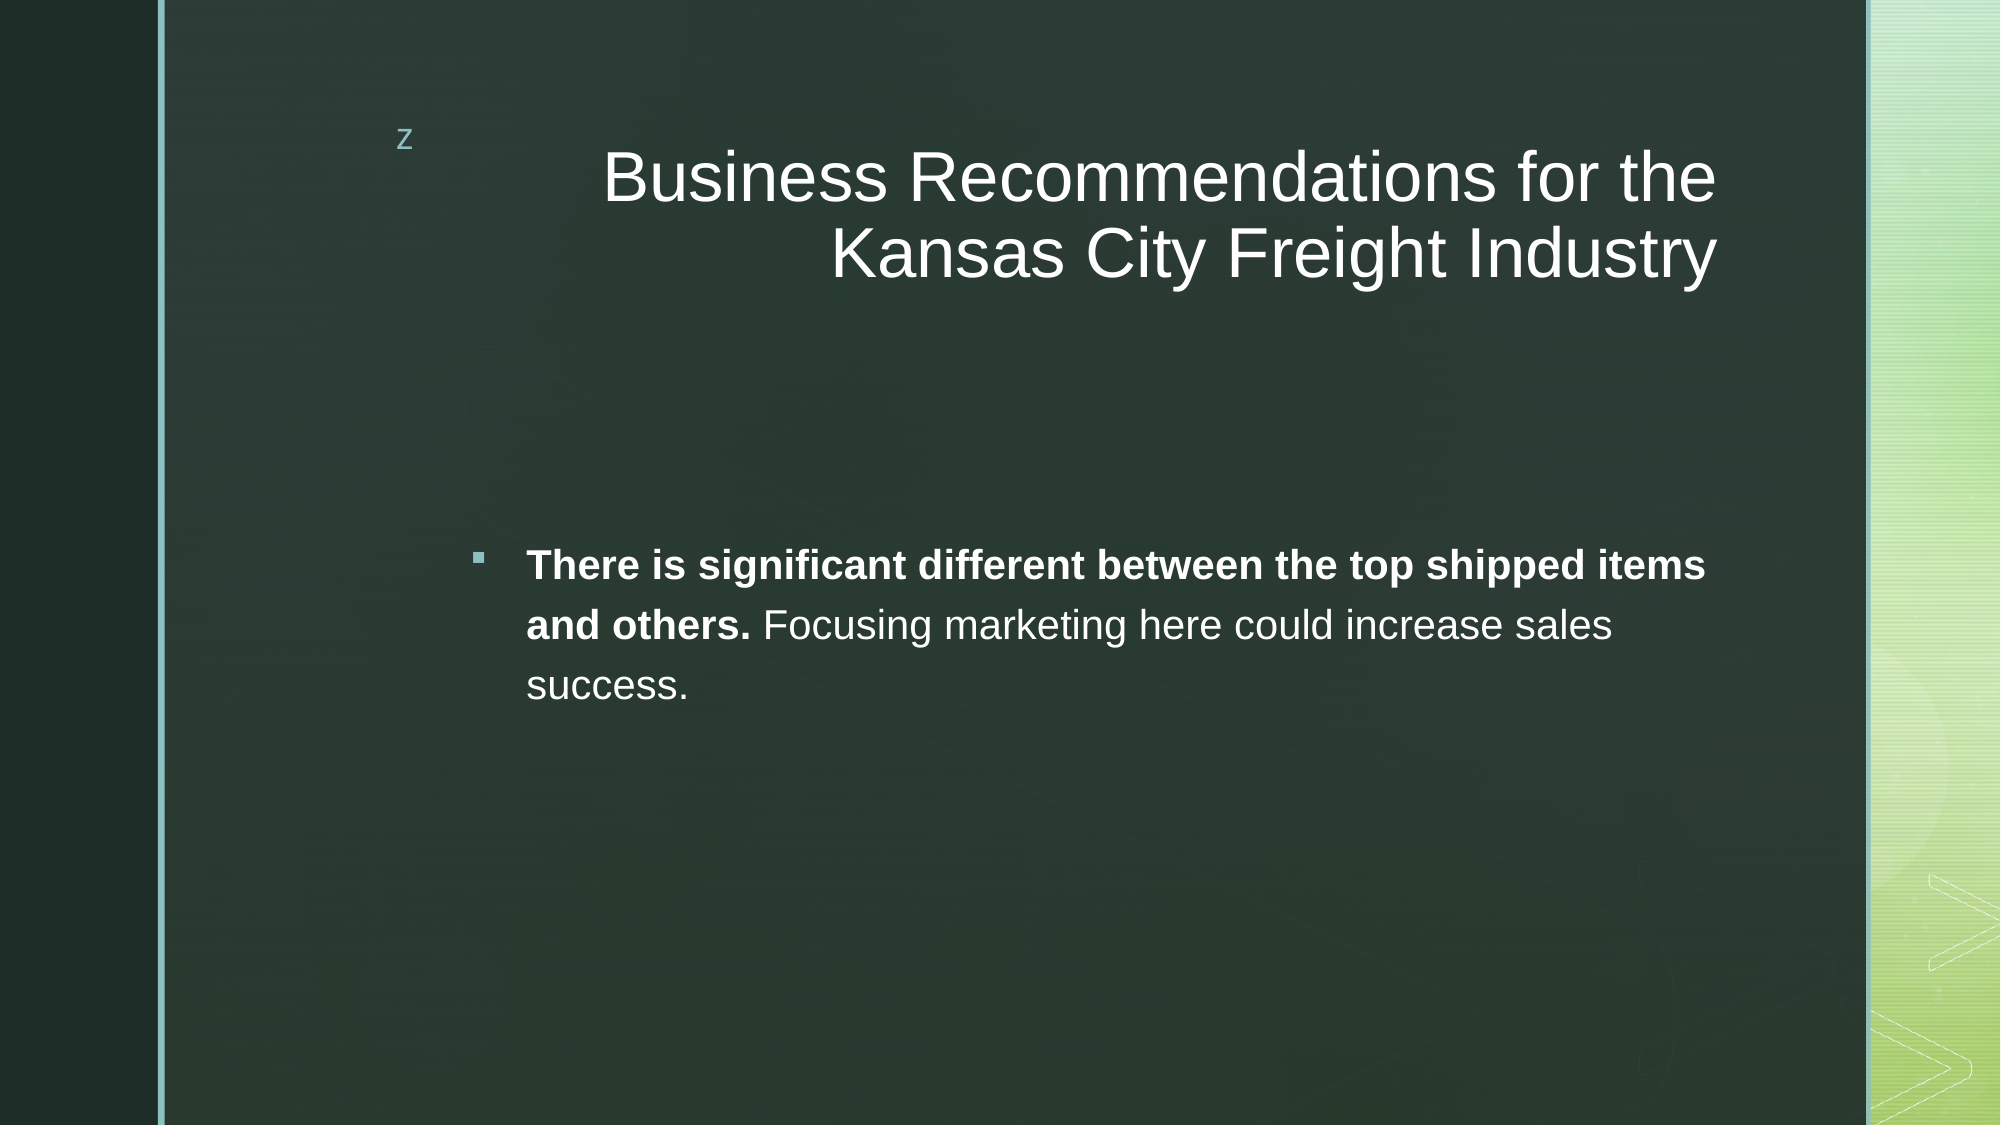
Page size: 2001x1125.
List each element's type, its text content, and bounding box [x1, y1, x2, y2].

picture [1871, 0, 2001, 1125]
title Business Recommendations for the Kansas City Freight Industry [428, 132, 1734, 310]
list There is significant different between the top shipped items and others. Focusing marketing here could increase sales success. [454, 336, 1734, 993]
